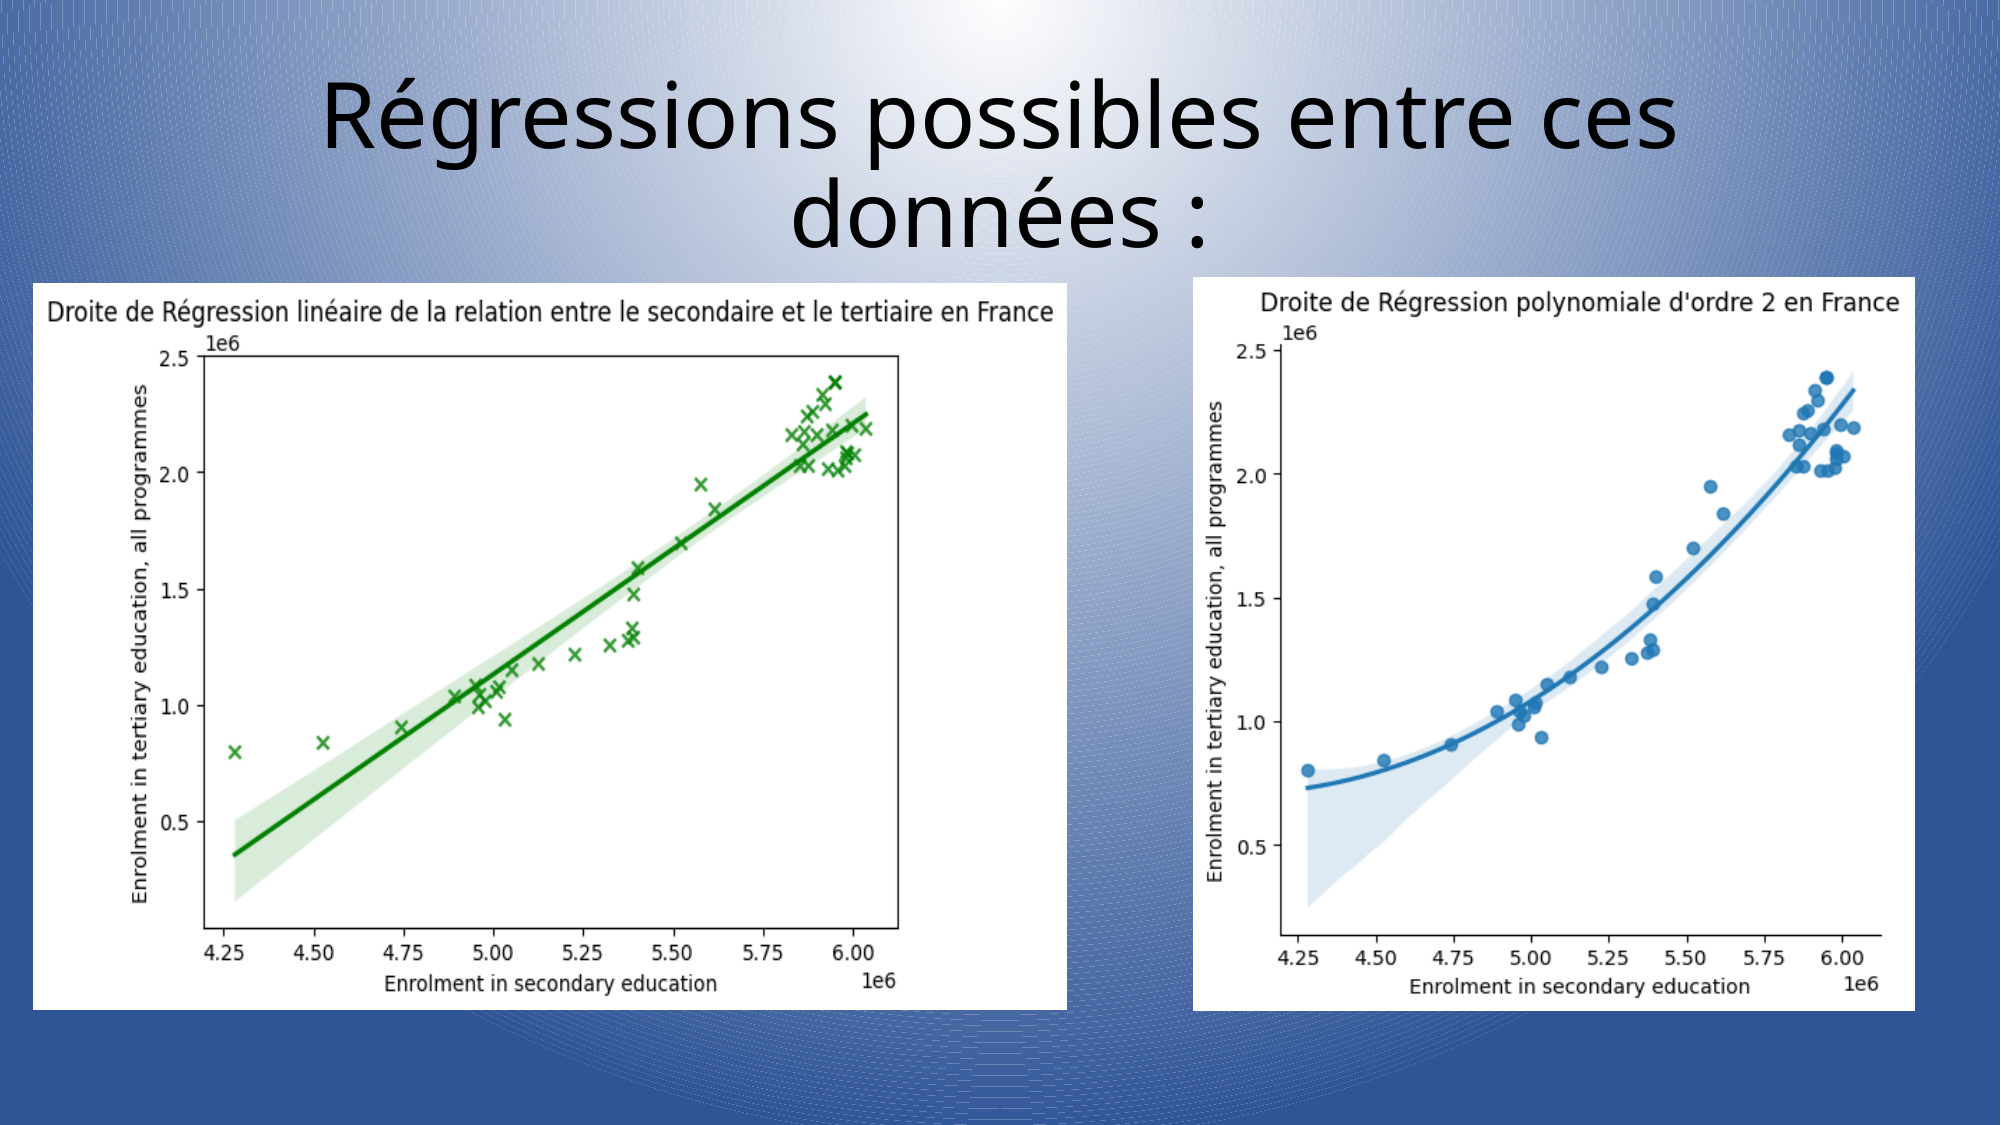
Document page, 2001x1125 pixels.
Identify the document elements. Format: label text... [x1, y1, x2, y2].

picture [33, 283, 1067, 1010]
title Régressions possibles entre ces données : [137, 59, 1863, 278]
picture [1192, 277, 1915, 1011]
